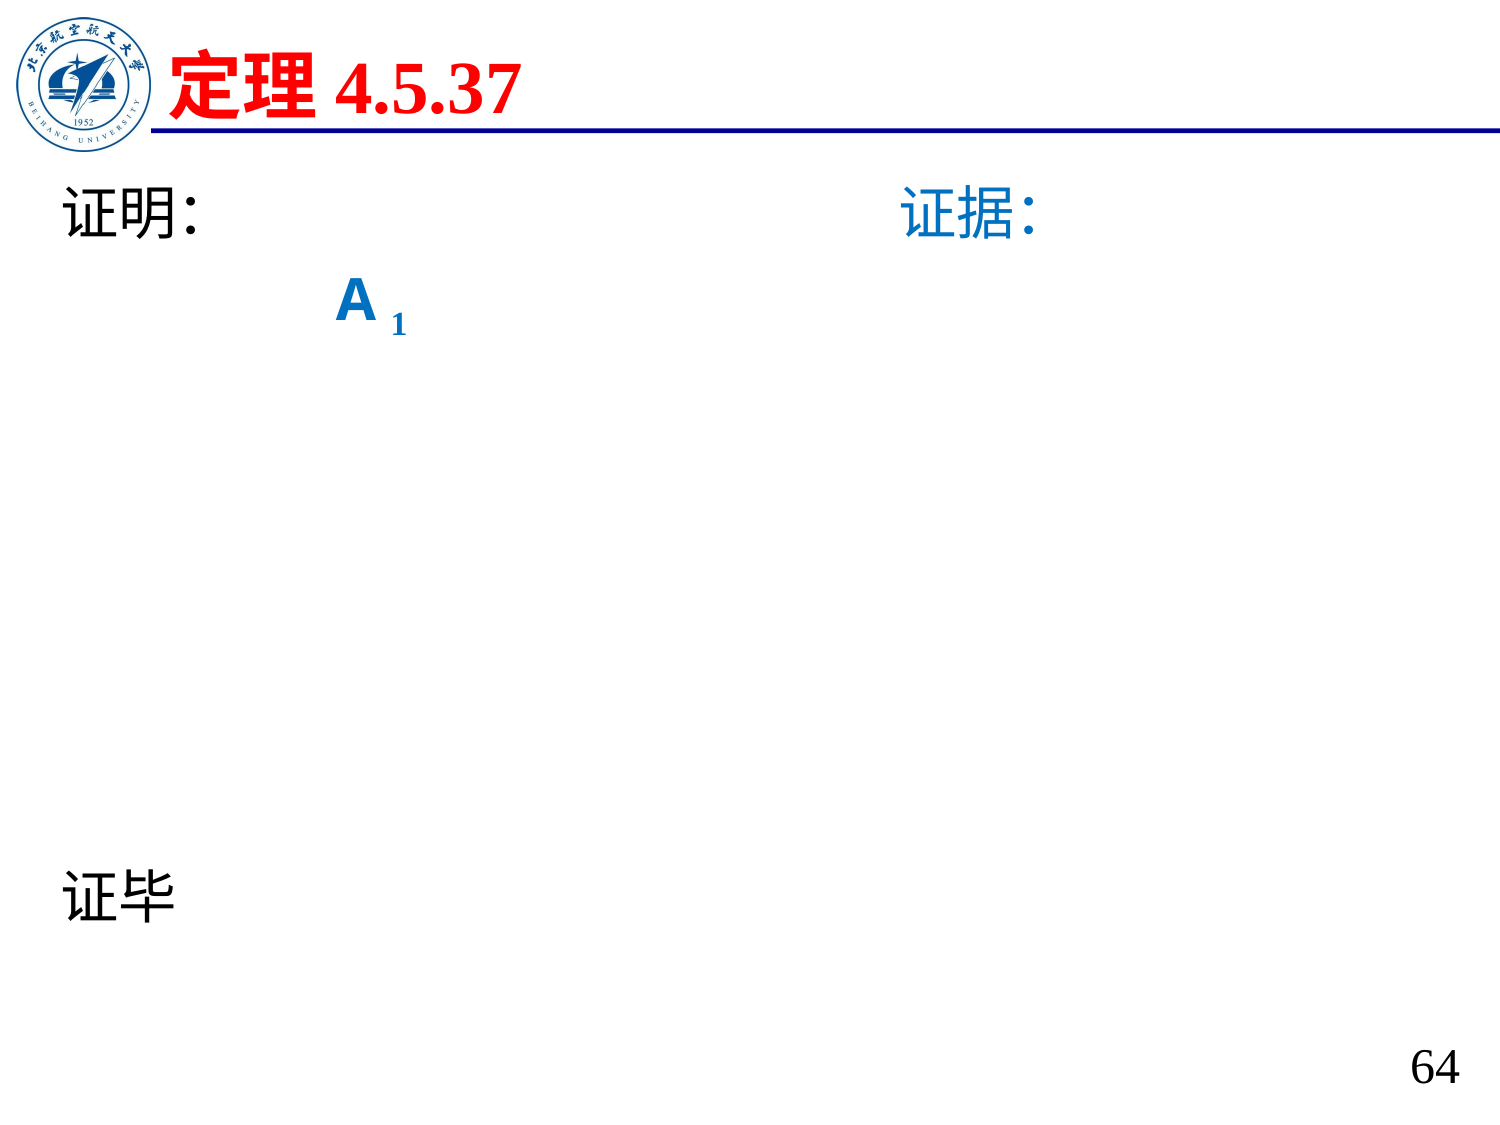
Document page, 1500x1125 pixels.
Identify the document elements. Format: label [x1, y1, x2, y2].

picture [16, 17, 151, 152]
